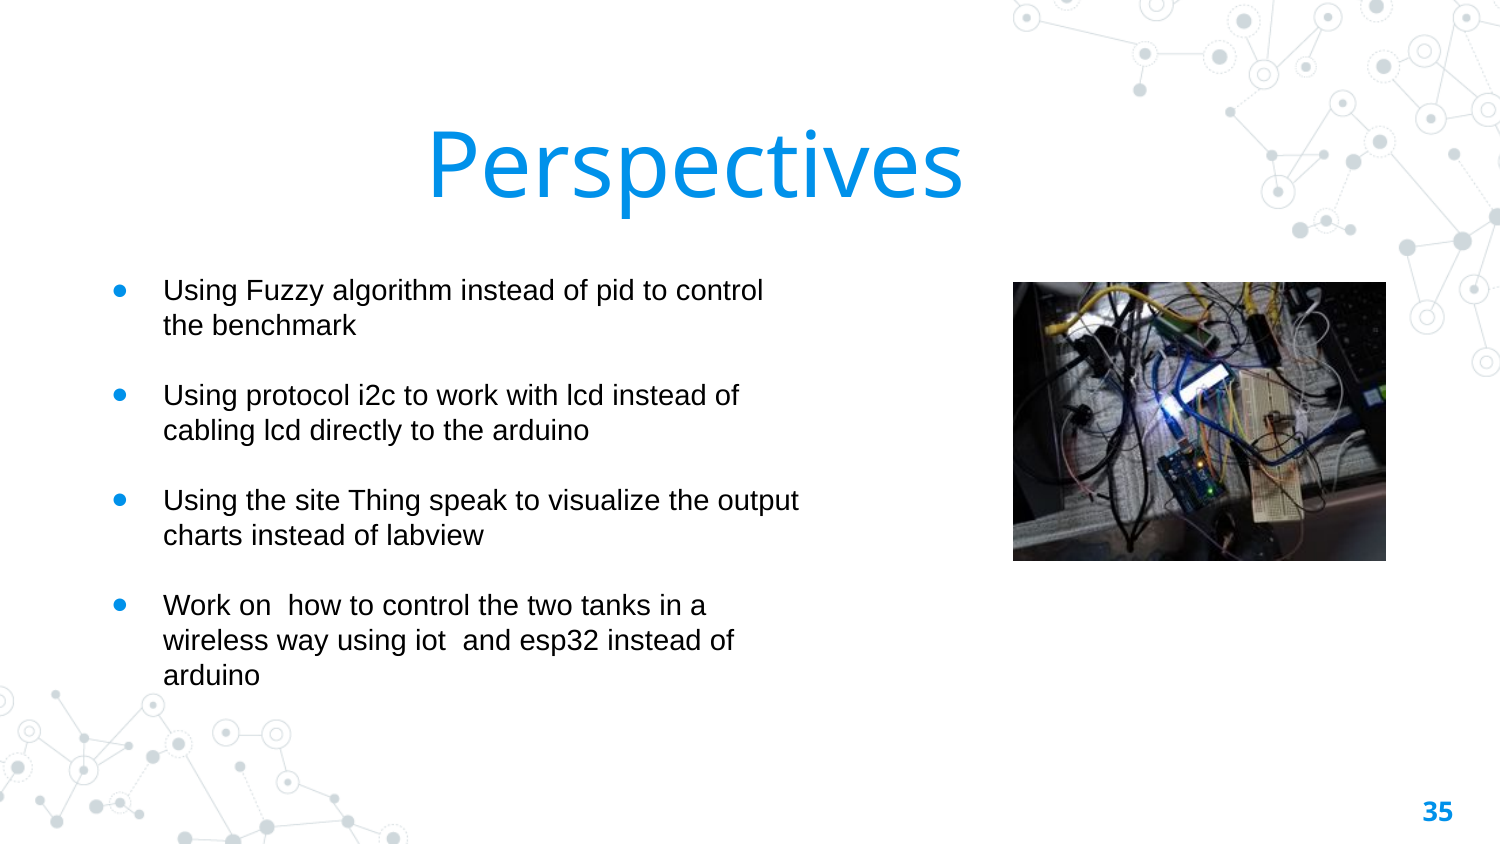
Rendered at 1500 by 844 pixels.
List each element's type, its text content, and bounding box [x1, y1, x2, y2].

slide_number 35 [1378, 779, 1469, 844]
picture [0, 0, 1500, 844]
title Perspectives [303, 41, 1088, 232]
text_box Using Fuzzy algorithm instead of pid to control the benchmark Using protocol i2c to work with lcd instead of cabling lcd directly to the arduino Using the site Thing speak to visualize the output charts instead of labview Work on how to control the two tanks in a wireless way using iot and esp32 instead of arduino [73, 221, 828, 776]
